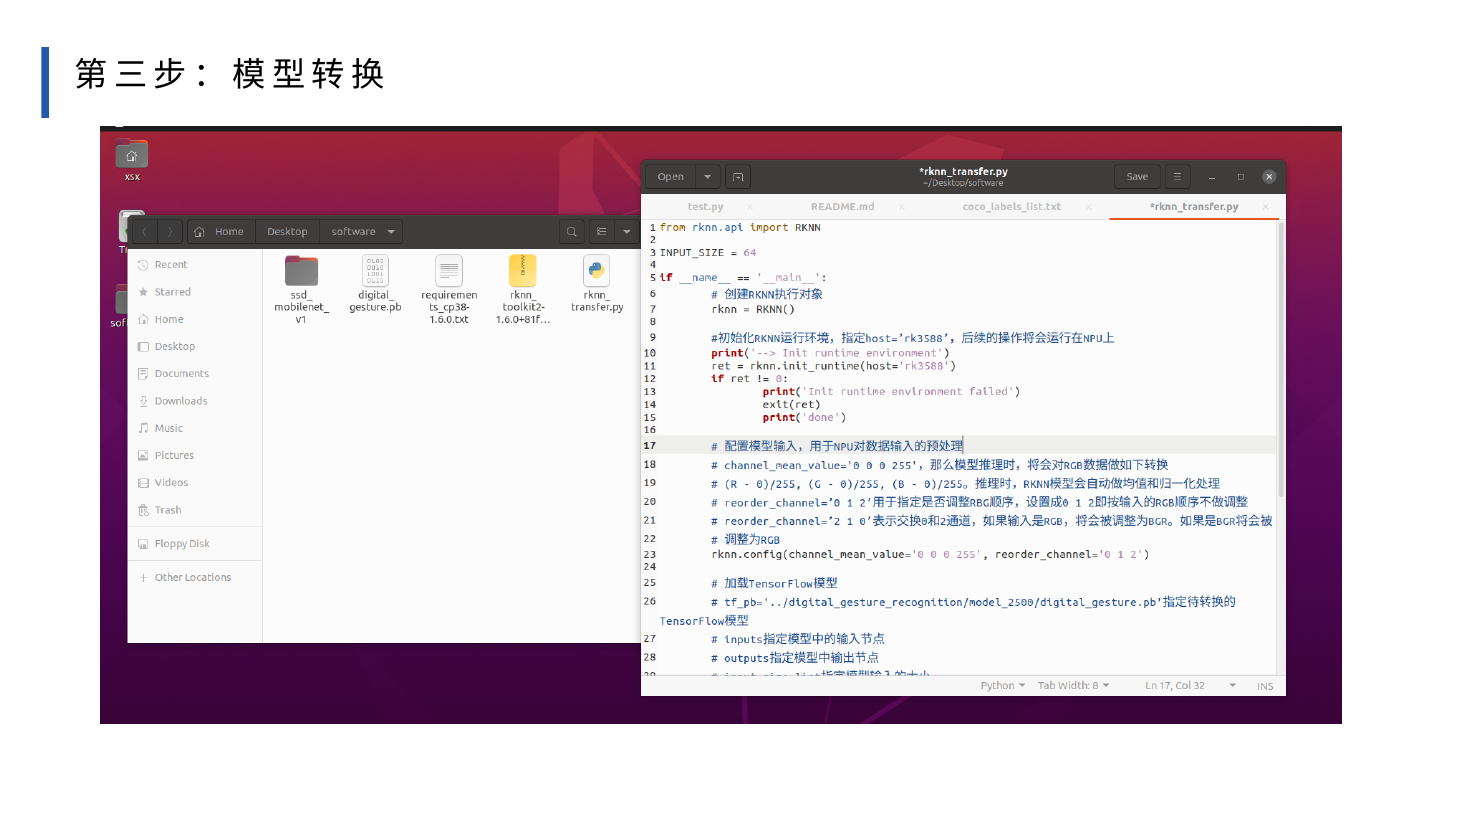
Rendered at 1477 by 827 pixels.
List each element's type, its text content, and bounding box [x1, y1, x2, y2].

picture [100, 126, 1342, 724]
text_box 第三步：模型转换 [63, 47, 396, 126]
text_box [39, 45, 51, 120]
